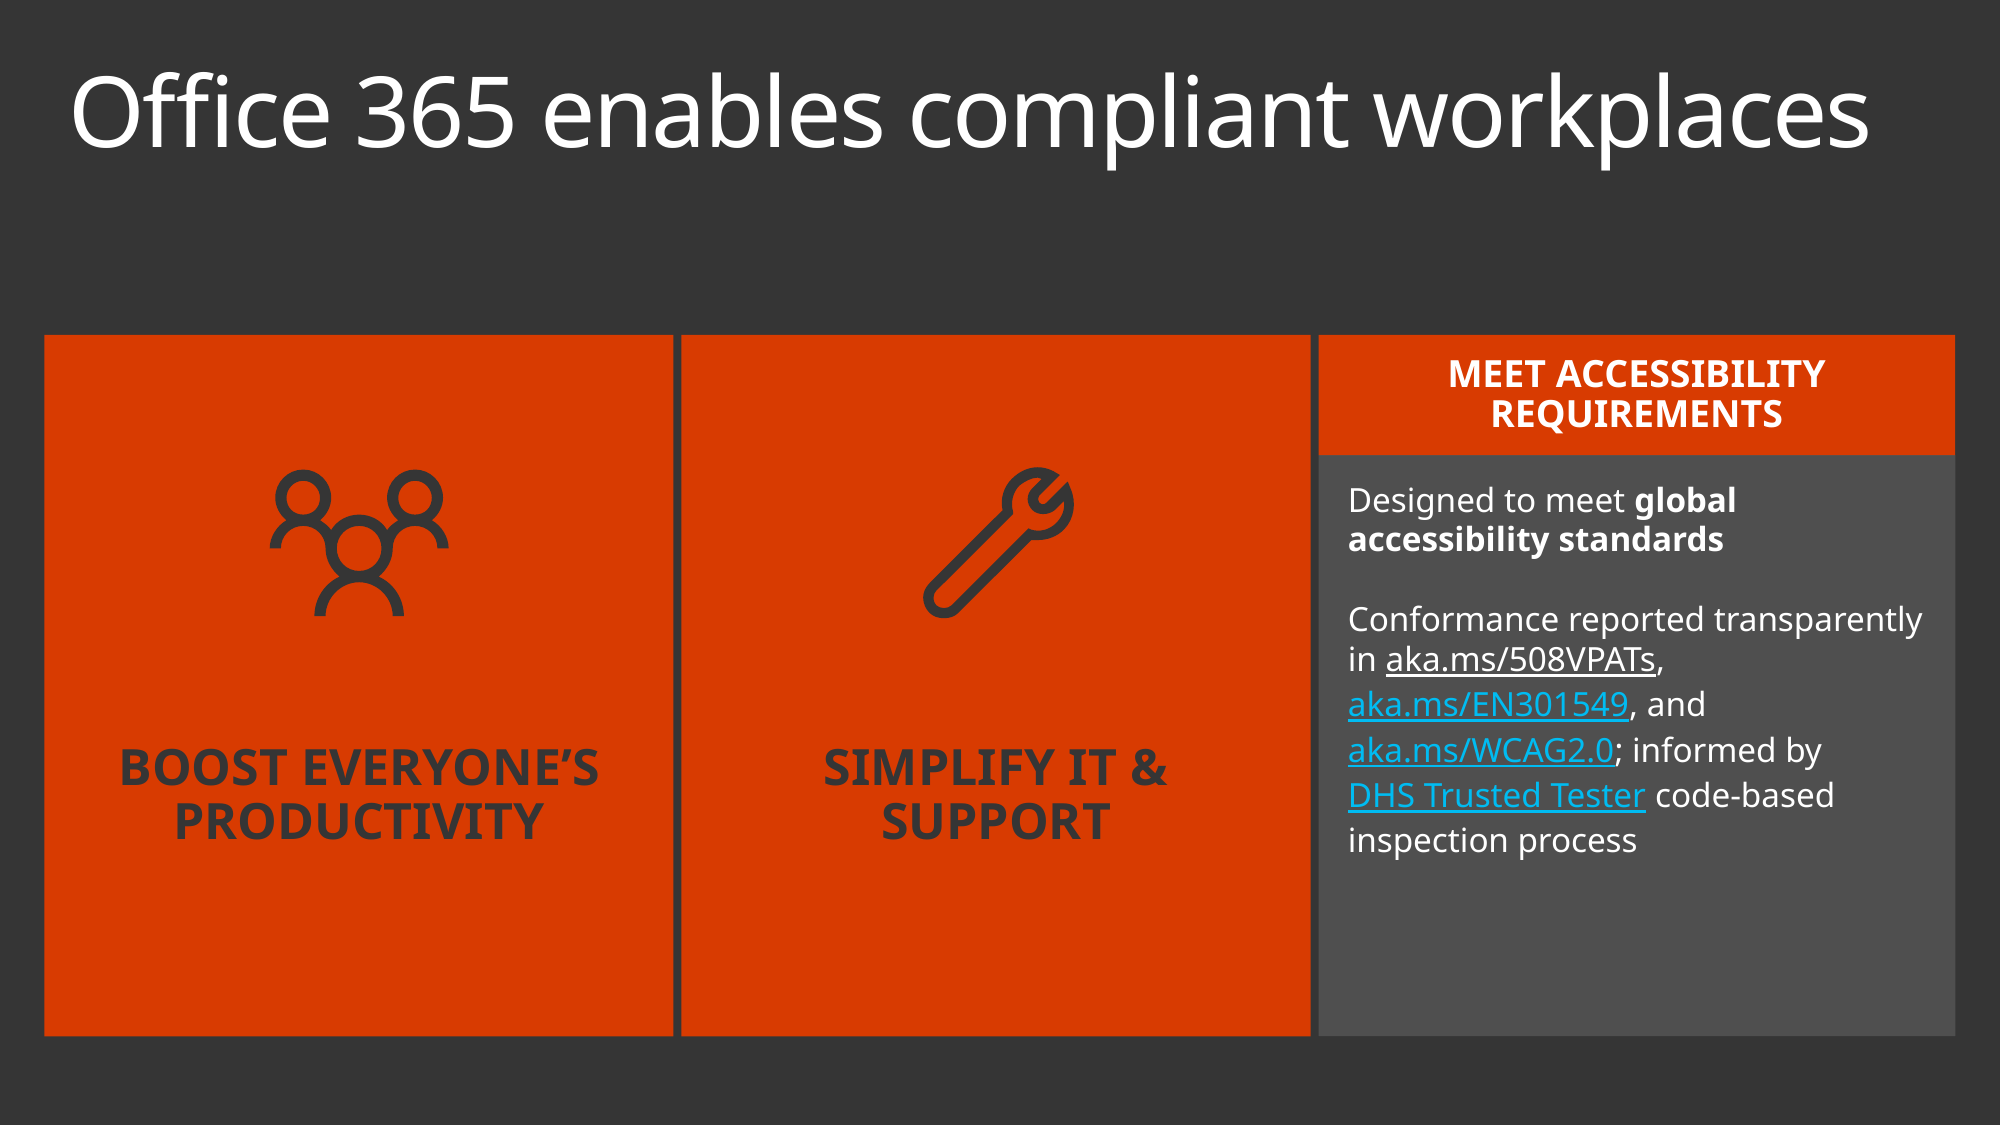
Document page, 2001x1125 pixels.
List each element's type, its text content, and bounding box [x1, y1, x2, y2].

text_box SIMPLIFY IT & SUPPORT [681, 334, 1311, 1037]
text_box [269, 469, 449, 617]
text_box Designed to meet global accessibility standards Conformance reported transparently in aka.ms/508VPATs, aka.ms/EN301549, and aka.ms/WCAG2.0; informed by DHS Trusted Tester code-based inspection process [1318, 454, 1956, 1037]
text_box BOOST EVERYONE’S PRODUCTIVITY [44, 334, 674, 1037]
text_box [923, 467, 1074, 619]
title Office 365 enables compliant workplaces [44, 47, 1957, 196]
text_box MEET ACCESSIBILITY REQUIREMENTS [1318, 334, 1956, 454]
